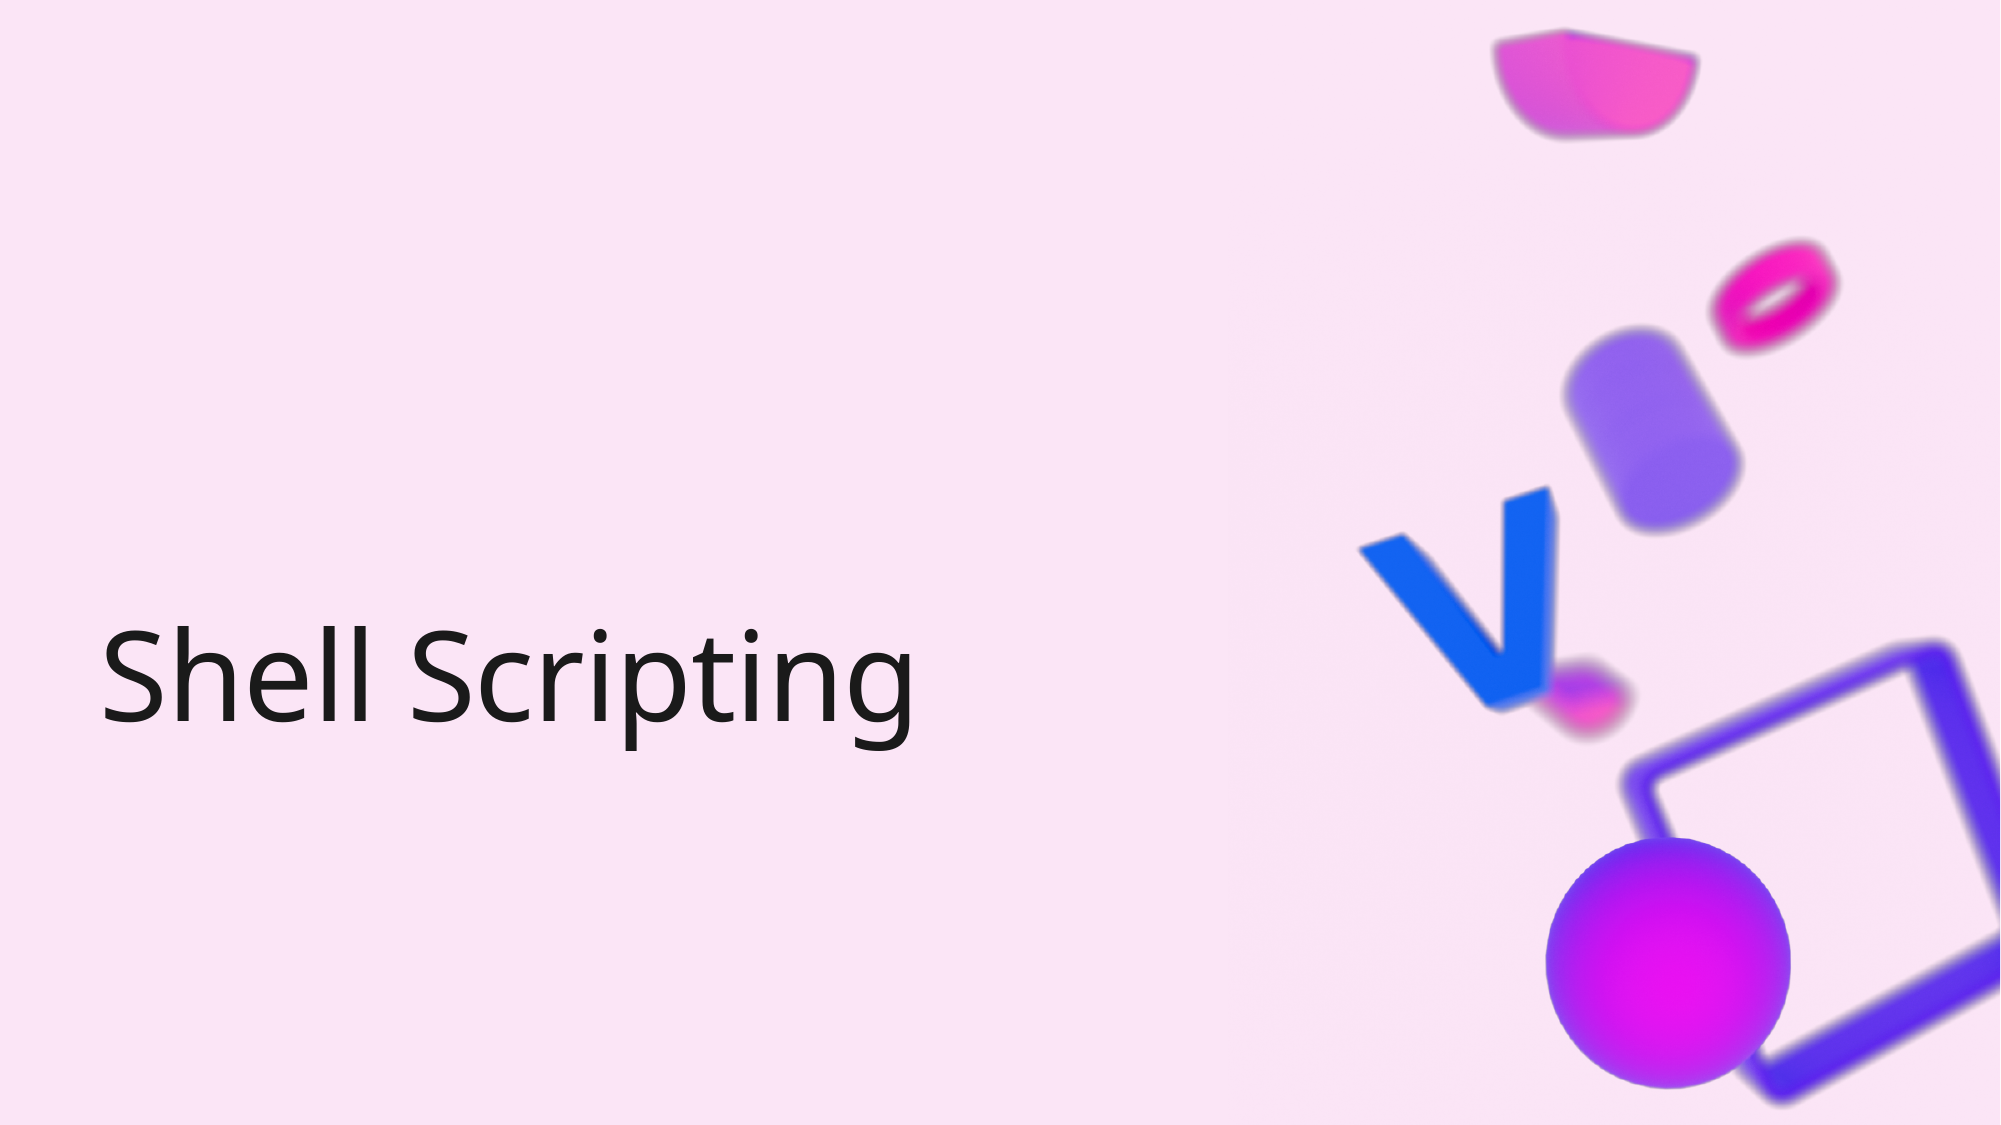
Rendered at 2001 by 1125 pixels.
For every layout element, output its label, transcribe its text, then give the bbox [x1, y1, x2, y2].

picture [0, 0, 2001, 1125]
title Shell Scripting [99, 280, 1453, 749]
